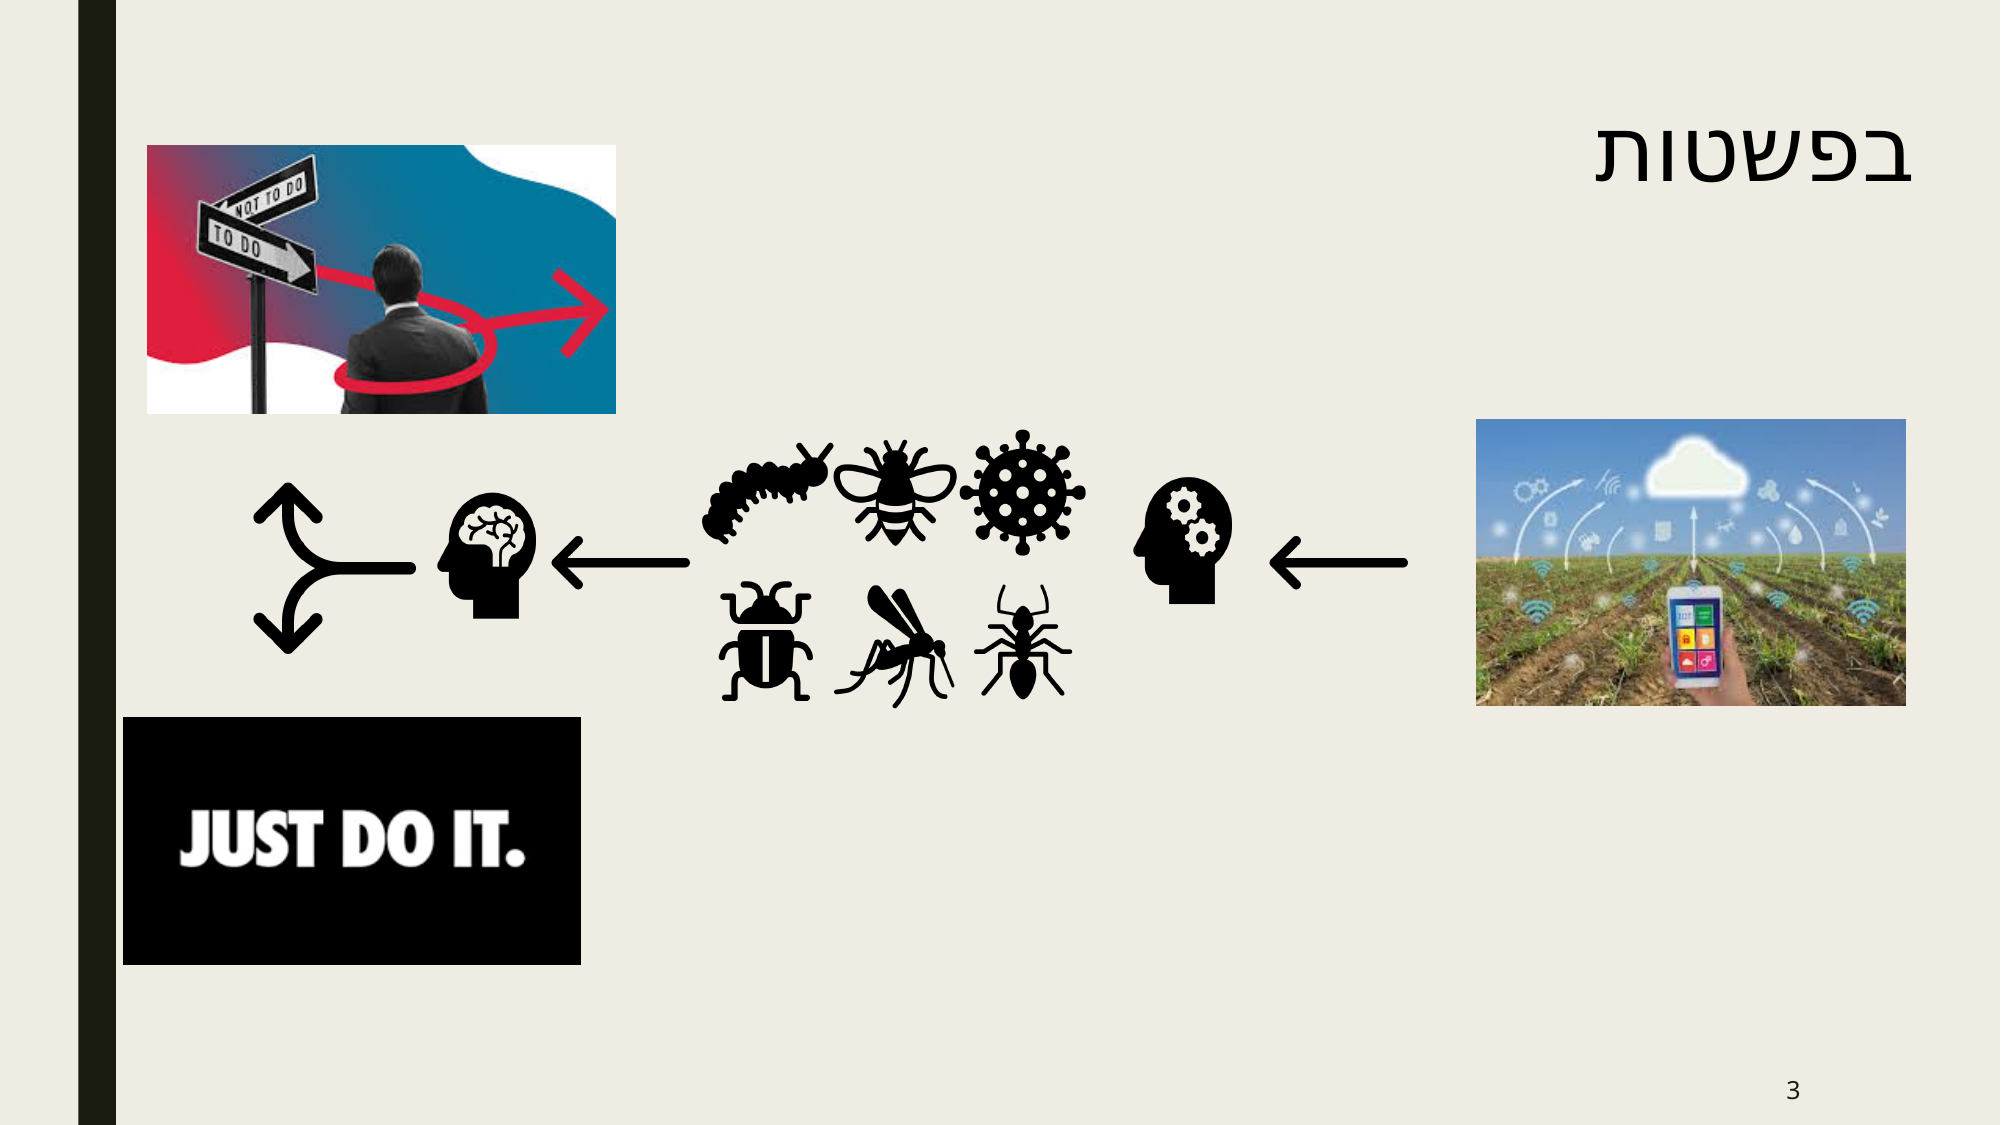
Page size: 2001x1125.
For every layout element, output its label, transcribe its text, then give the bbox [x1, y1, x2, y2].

picture [237, 417, 1098, 722]
picture [464, 145, 616, 219]
picture [1476, 419, 1906, 706]
text_box בפשטות [1580, 82, 1951, 208]
picture [1263, 487, 1414, 638]
slide_number 3 [1553, 1058, 1816, 1125]
picture [147, 145, 609, 414]
picture [1113, 468, 1252, 619]
picture [122, 717, 581, 965]
